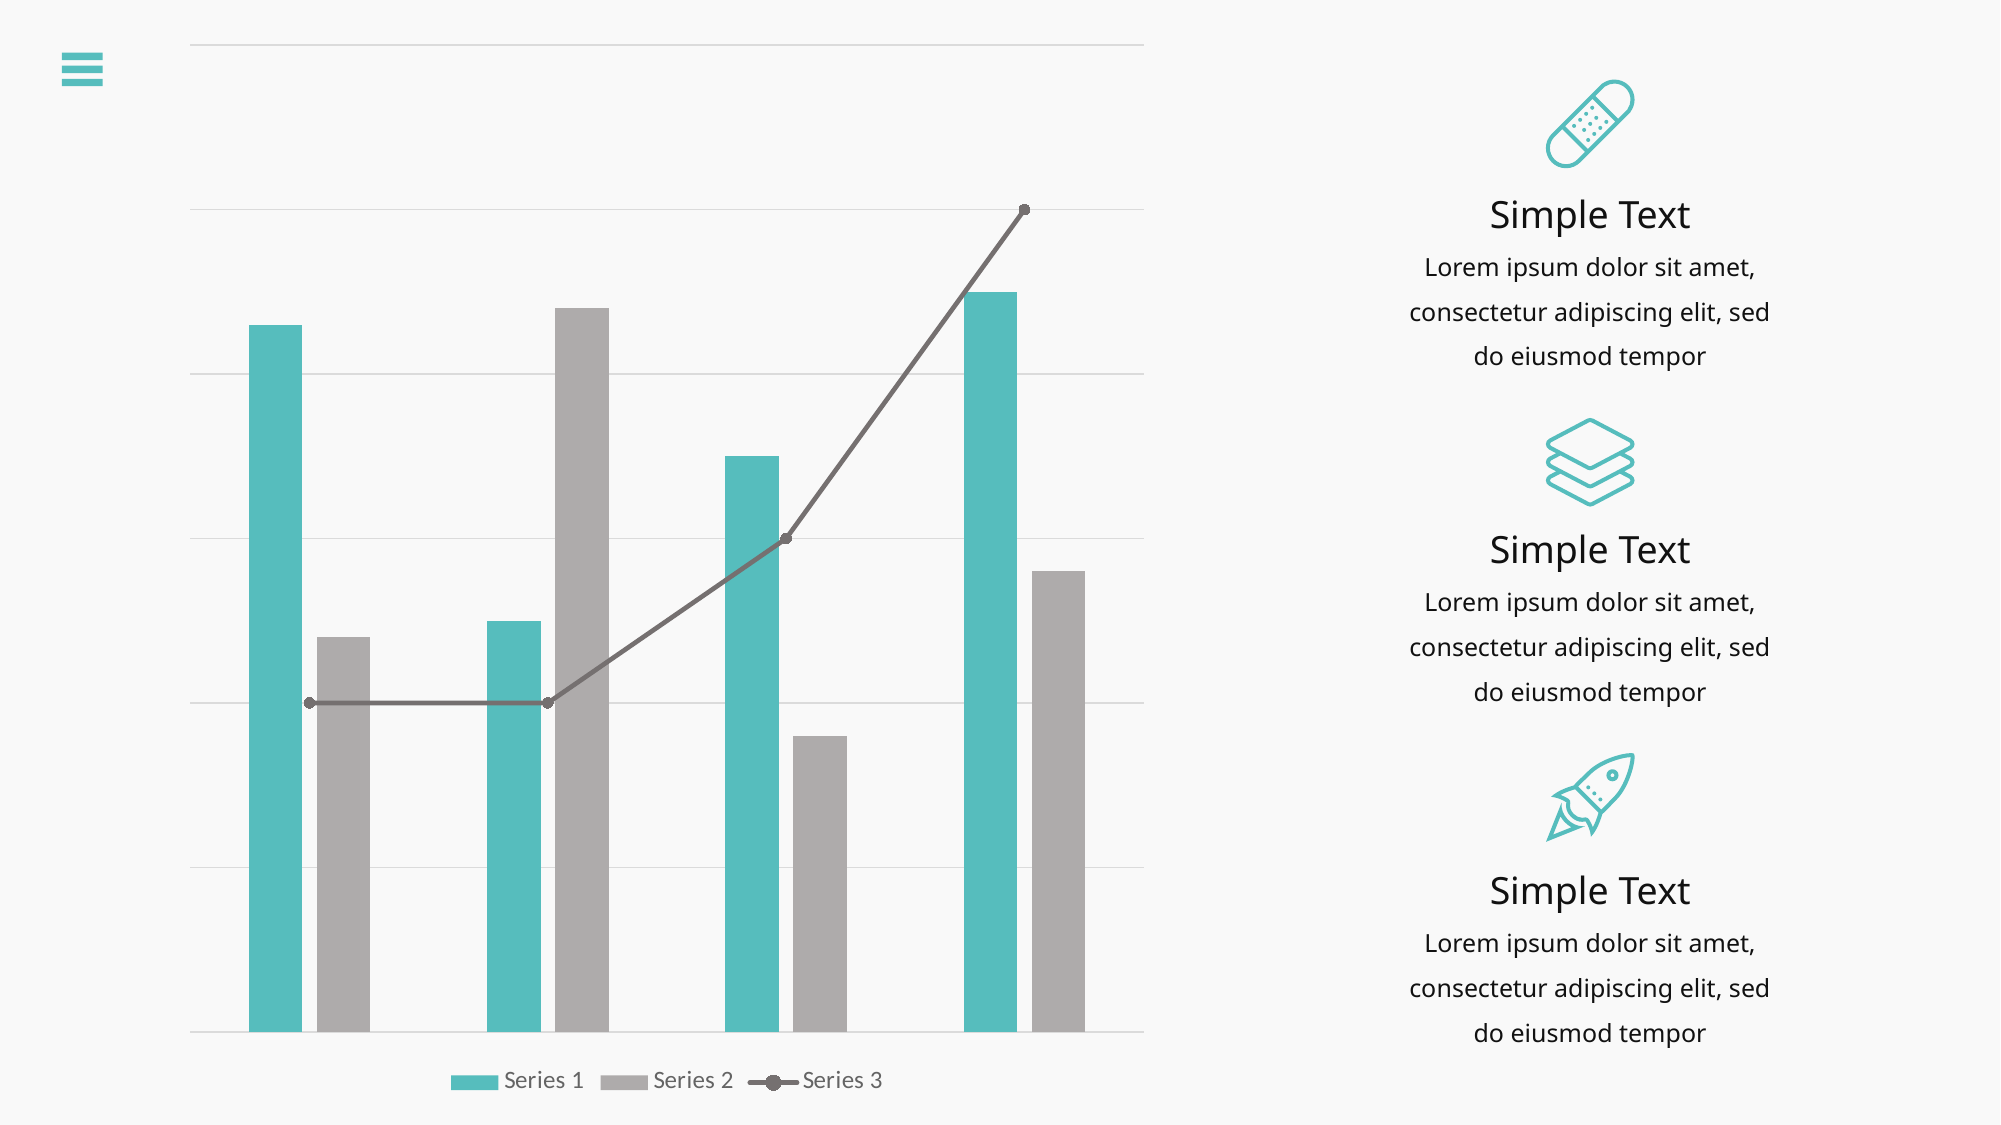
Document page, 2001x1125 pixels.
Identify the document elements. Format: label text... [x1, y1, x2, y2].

text_box Lorem ipsum dolor sit amet, consectetur adipiscing elit, sed do eiusmod tempor [1403, 236, 1777, 371]
text_box Simple Text [1489, 190, 1691, 236]
text_box [1546, 802, 1586, 842]
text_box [61, 52, 103, 87]
text_box Lorem ipsum dolor sit amet, consectetur adipiscing elit, sed do eiusmod tempor [1403, 571, 1777, 707]
text_box Simple Text [1489, 525, 1691, 572]
text_box [1551, 753, 1635, 837]
text_box Lorem ipsum dolor sit amet, consectetur adipiscing elit, sed do eiusmod tempor [1403, 912, 1777, 1048]
text_box [1545, 417, 1635, 507]
text_box Simple Text [1489, 867, 1691, 913]
chart [170, 23, 1164, 1102]
text_box [1545, 79, 1635, 169]
